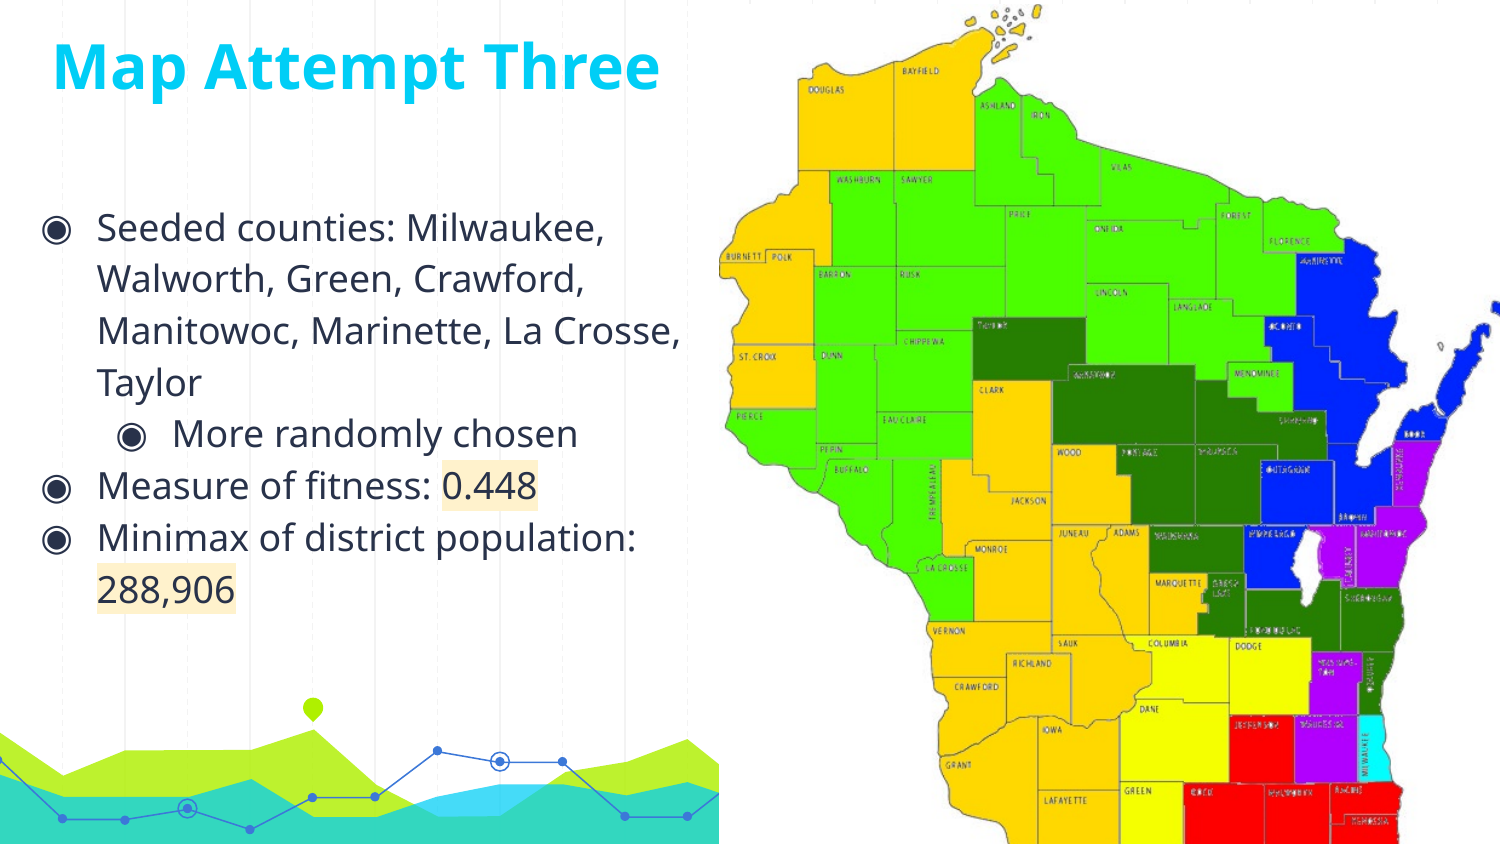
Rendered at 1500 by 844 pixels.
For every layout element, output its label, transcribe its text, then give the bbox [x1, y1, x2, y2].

list Seeded counties: Milwaukee, Walworth, Green, Crawford, Manitowoc, Marinette, La Crosse, Taylor More randomly chosen Measure of fitness: 0.448 Minimax of district population: 288,906 [6, 181, 713, 540]
title Map Attempt Three [1, 0, 714, 118]
picture [718, 4, 1500, 844]
